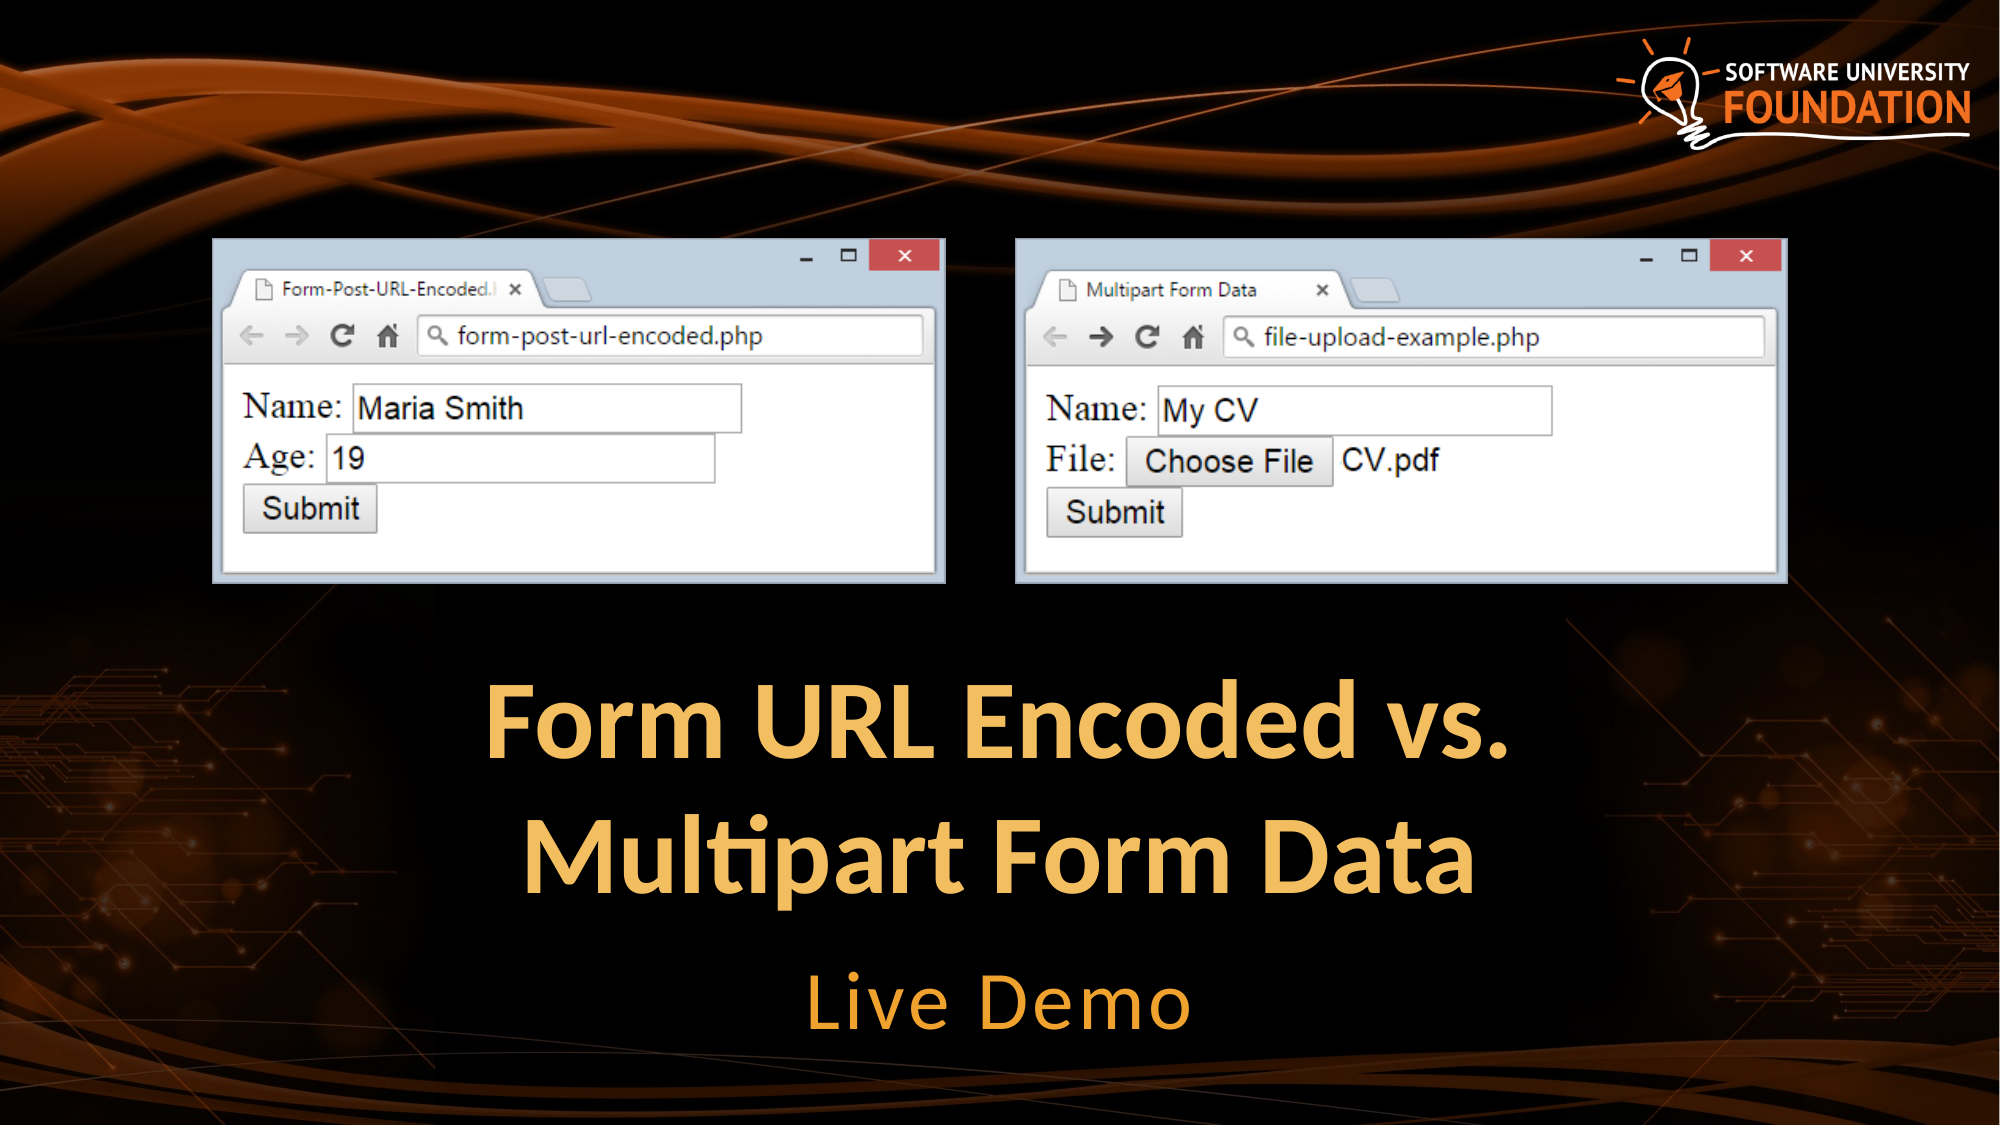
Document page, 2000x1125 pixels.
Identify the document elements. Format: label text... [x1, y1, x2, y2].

picture [0, 0, 2000, 1125]
title Form URL Encoded vs. Multipart Form Data [224, 637, 1775, 923]
list Live Demo [266, 935, 1733, 1049]
